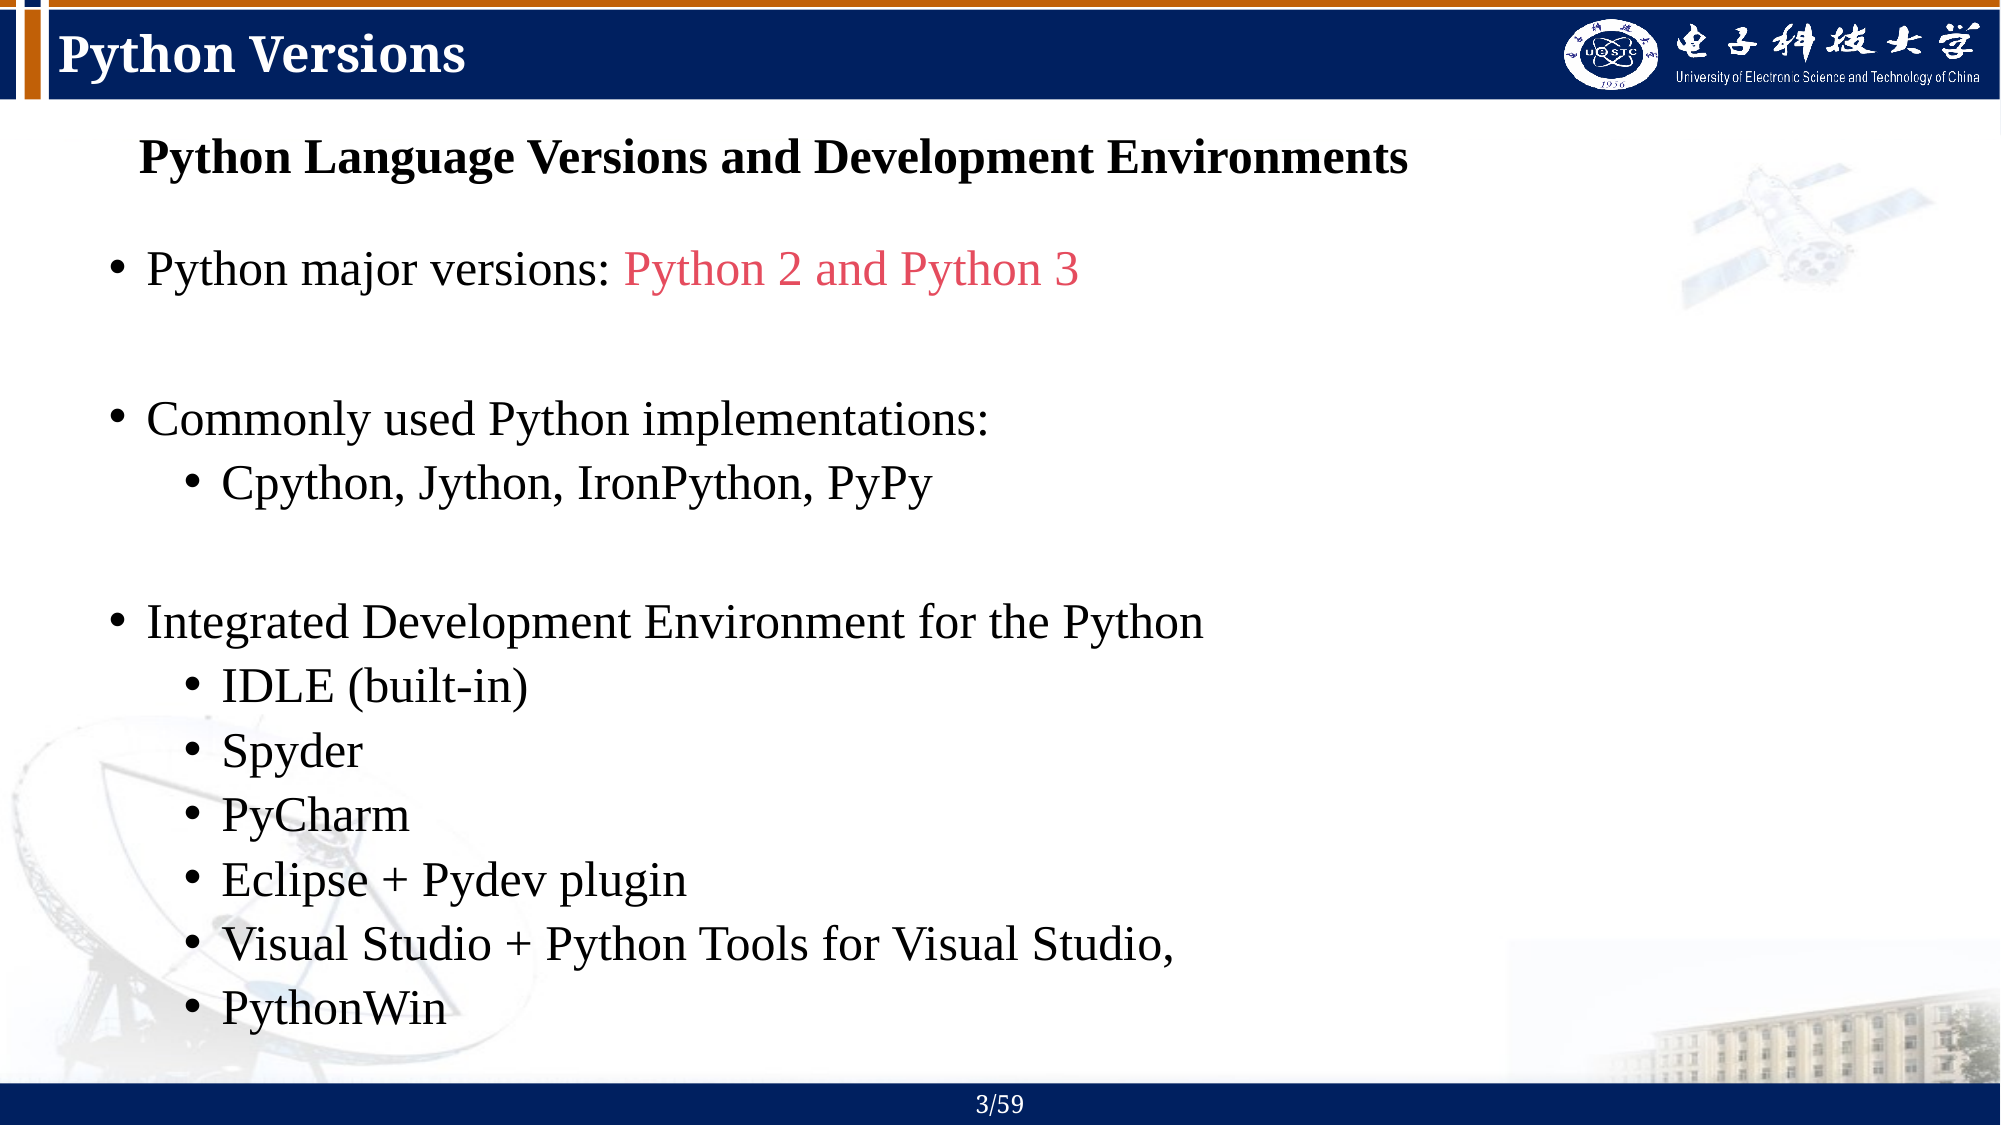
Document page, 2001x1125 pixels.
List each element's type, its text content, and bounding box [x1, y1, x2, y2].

title Python Versions [43, 10, 586, 101]
text_box Python Language Versions and Development Environments [124, 117, 1646, 198]
picture [0, 0, 2001, 1125]
text_box Python major versions: Python 2 and Python 3 Commonly used Python implementations: Cpython, Jython, IronPython, PyPy Integrated Development Environment for the Python IDLE (built-in) Spyder PyCharm Eclipse + Pydev plugin Visual Studio + Python Tools for Visual Studio, PythonWin [94, 234, 1869, 1055]
picture [1564, 19, 1980, 90]
